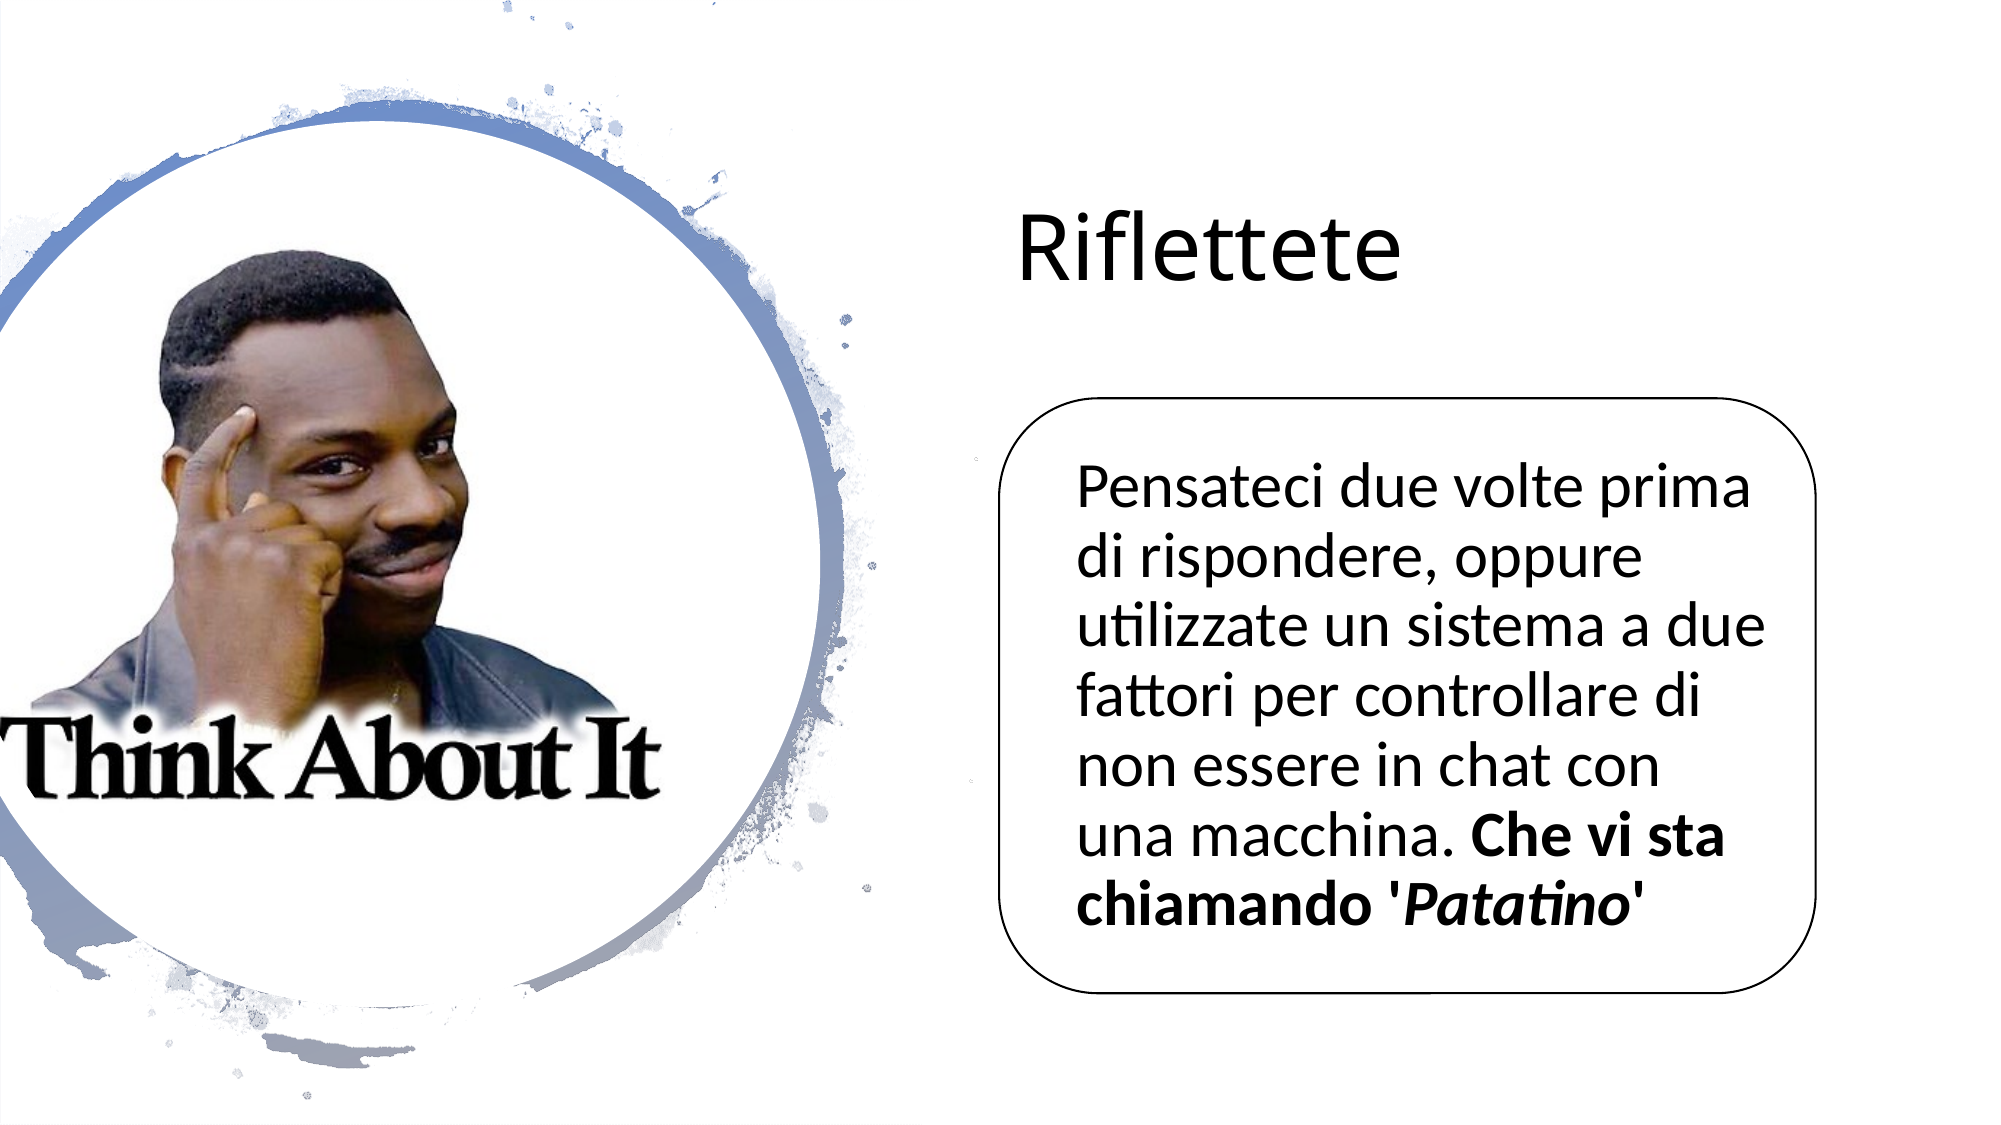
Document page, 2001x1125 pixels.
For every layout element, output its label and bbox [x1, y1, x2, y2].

picture [0, 0, 2000, 1125]
list [999, 397, 1816, 995]
